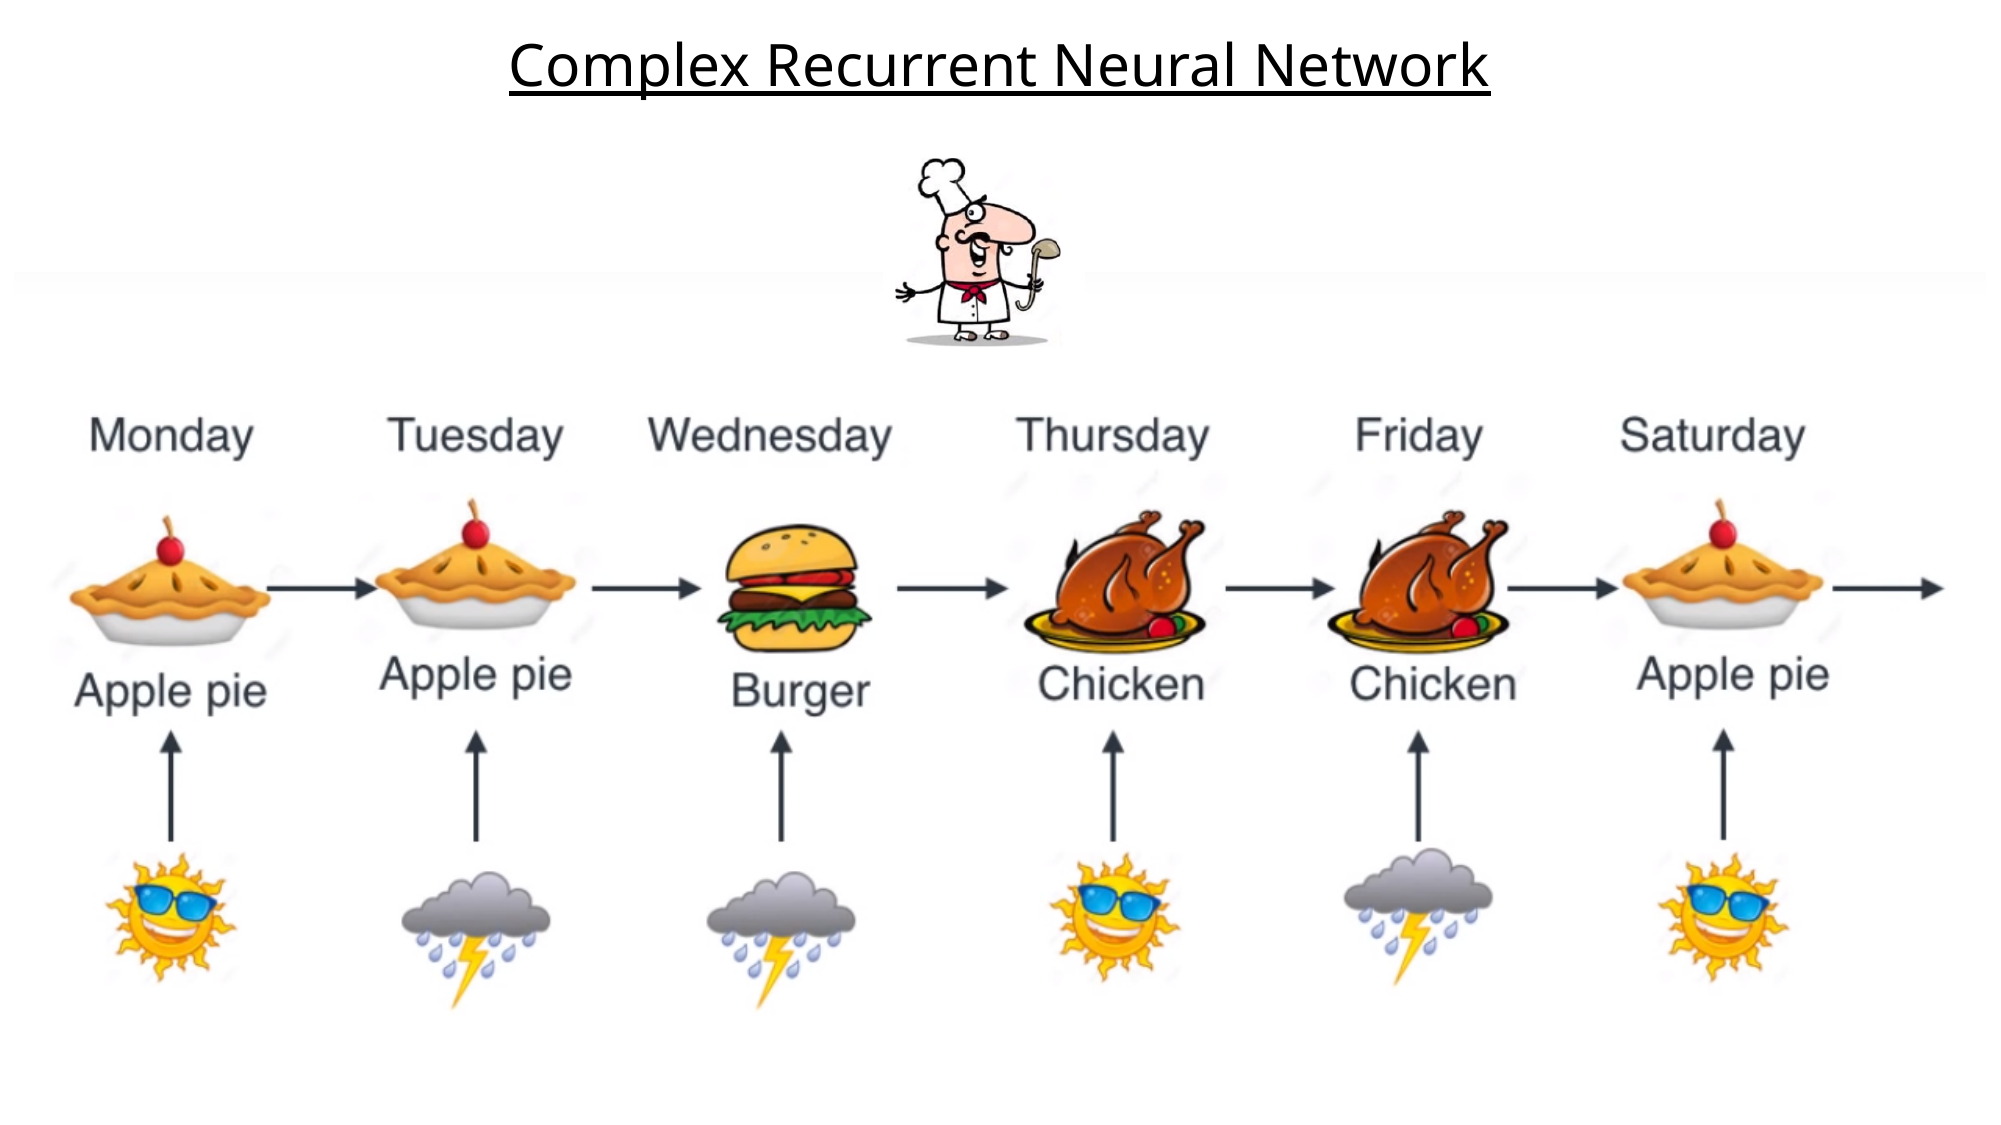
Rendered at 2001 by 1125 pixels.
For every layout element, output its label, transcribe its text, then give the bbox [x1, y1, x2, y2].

title Complex Recurrent Neural Network [137, 28, 1863, 108]
picture [14, 130, 1986, 1036]
